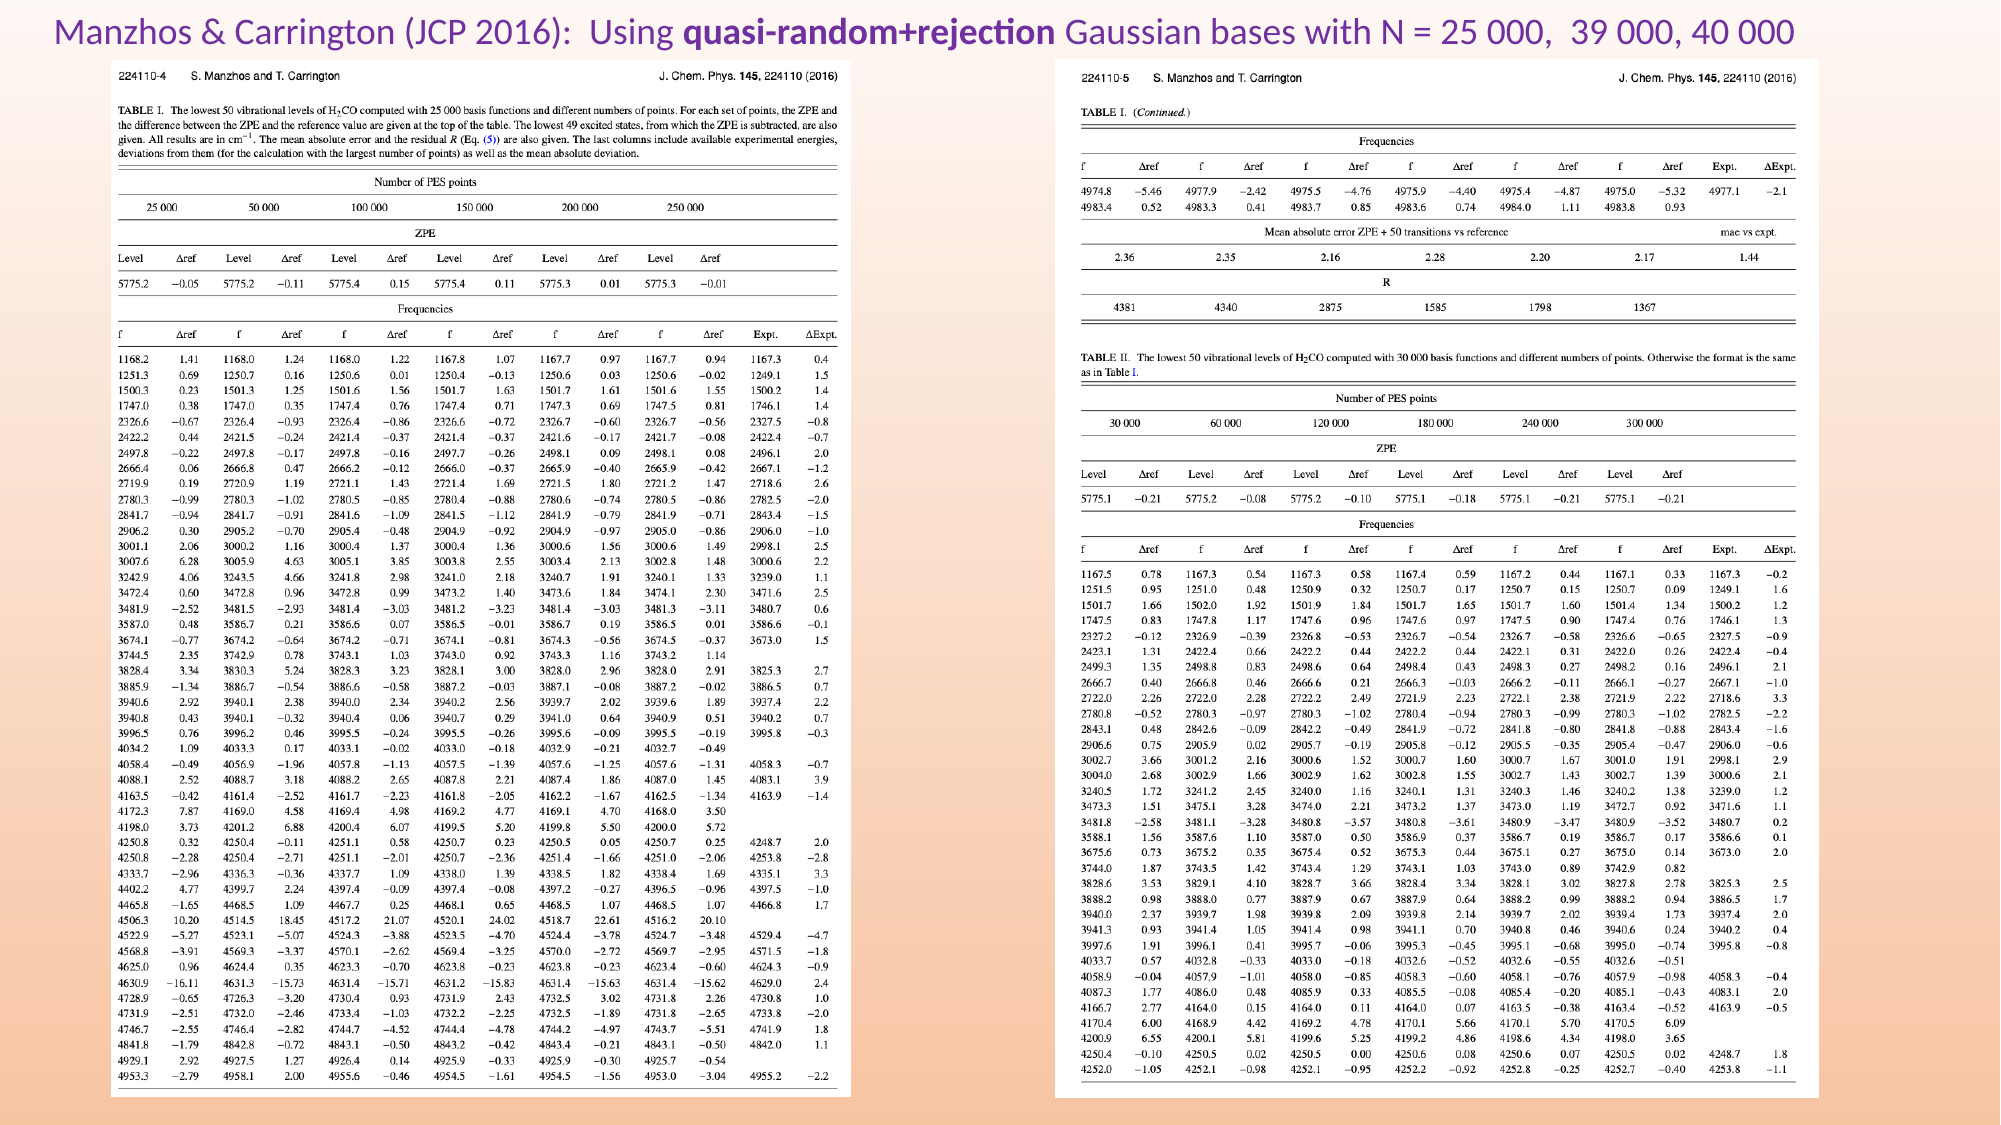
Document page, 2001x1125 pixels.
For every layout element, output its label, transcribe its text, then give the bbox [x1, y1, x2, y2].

picture [1055, 59, 1819, 1098]
picture [110, 60, 851, 1097]
text_box Manzhos & Carrington (JCP 2016): Using quasi-random+rejection Gaussian bases with N = 25 000, 39 000, 40 000 [38, 0, 1889, 60]
